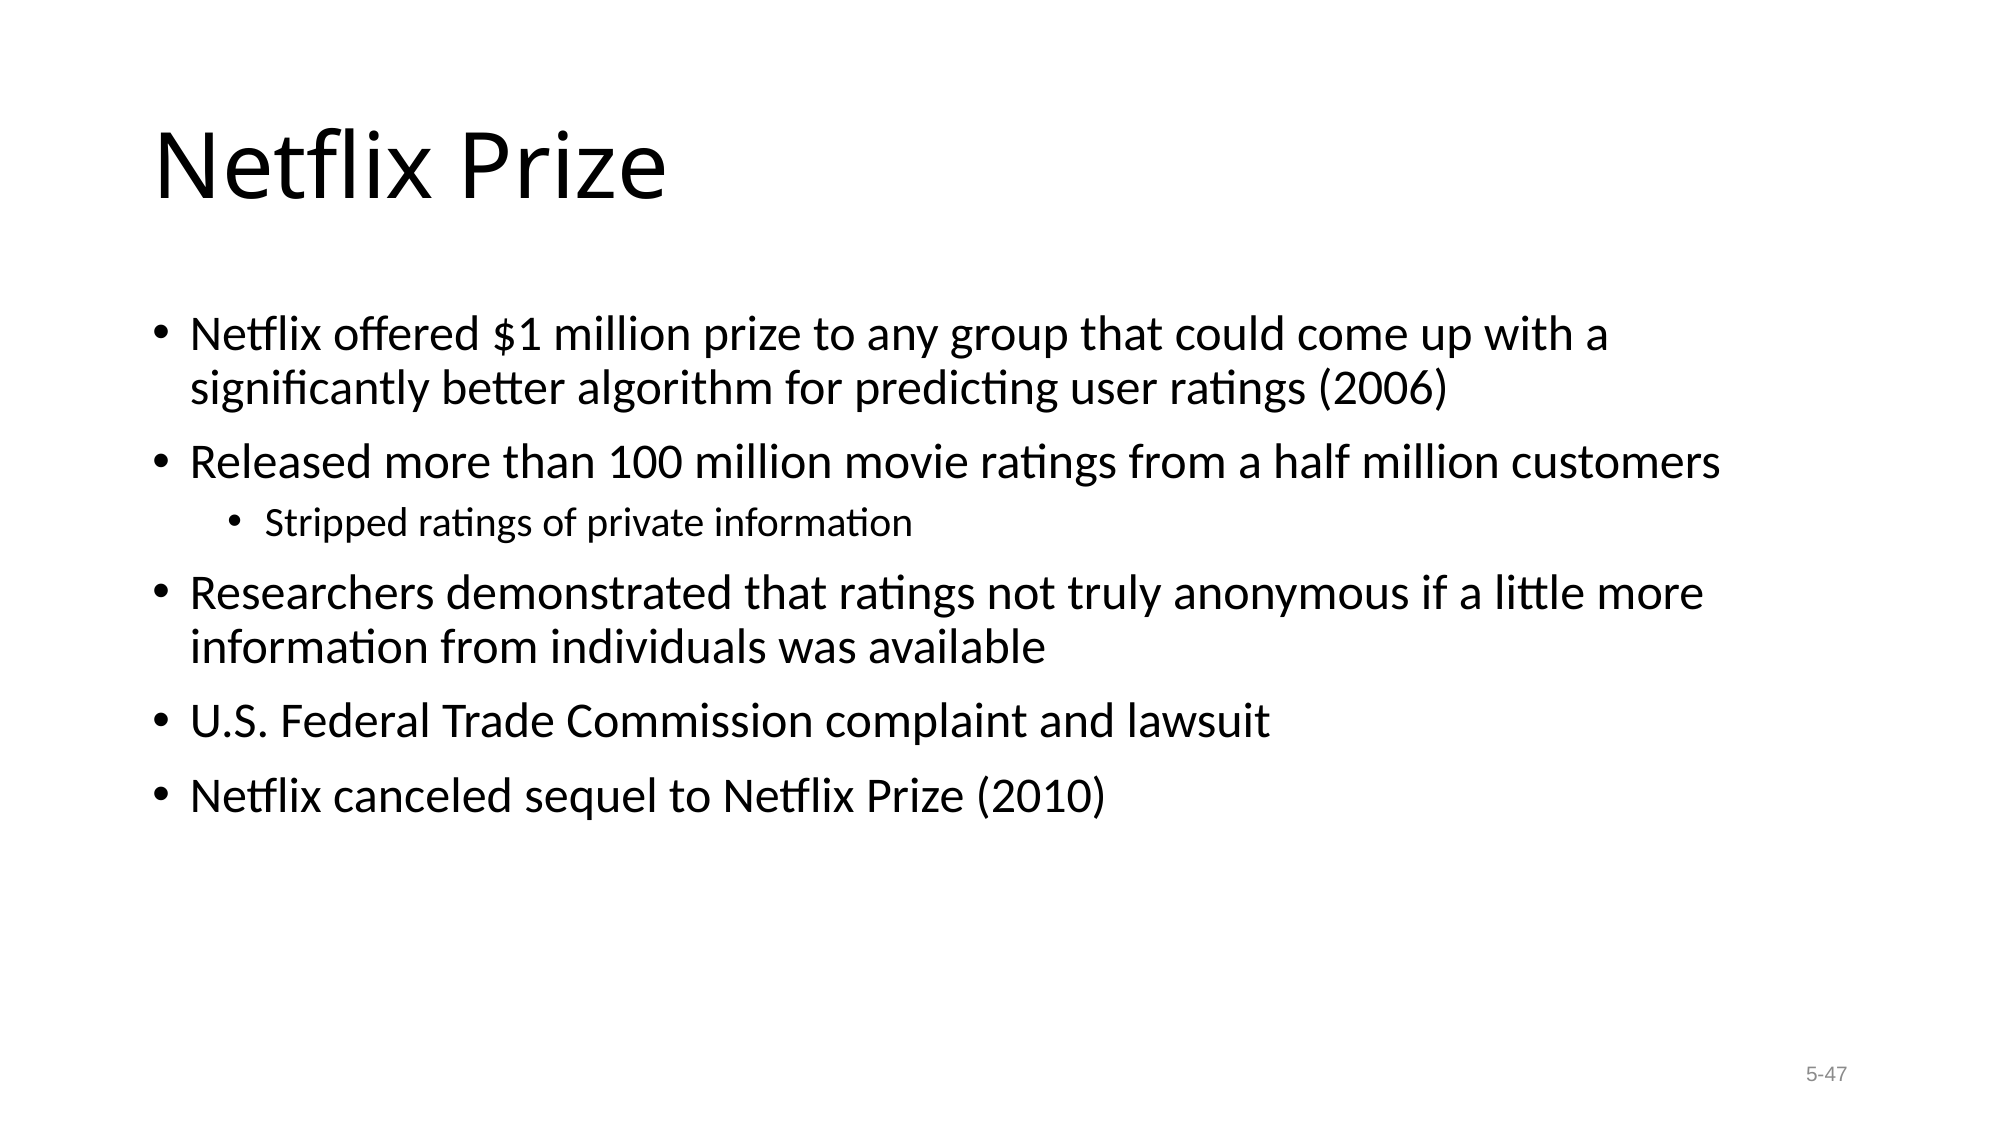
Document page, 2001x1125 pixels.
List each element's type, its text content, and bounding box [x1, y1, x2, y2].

list Netflix offered $1 million prize to any group that could come up with a significantly better algorithm for predicting user ratings (2006) Released more than 100 million movie ratings from a half million customers Stripped ratings of private information Researchers demonstrated that ratings not truly anonymous if a little more information from individuals was available U.S. Federal Trade Commission complaint and lawsuit Netflix canceled sequel to Netflix Prize (2010) [137, 299, 1863, 1014]
slide_number 5-47 [1412, 1042, 1863, 1103]
title Netflix Prize [137, 59, 1863, 278]
